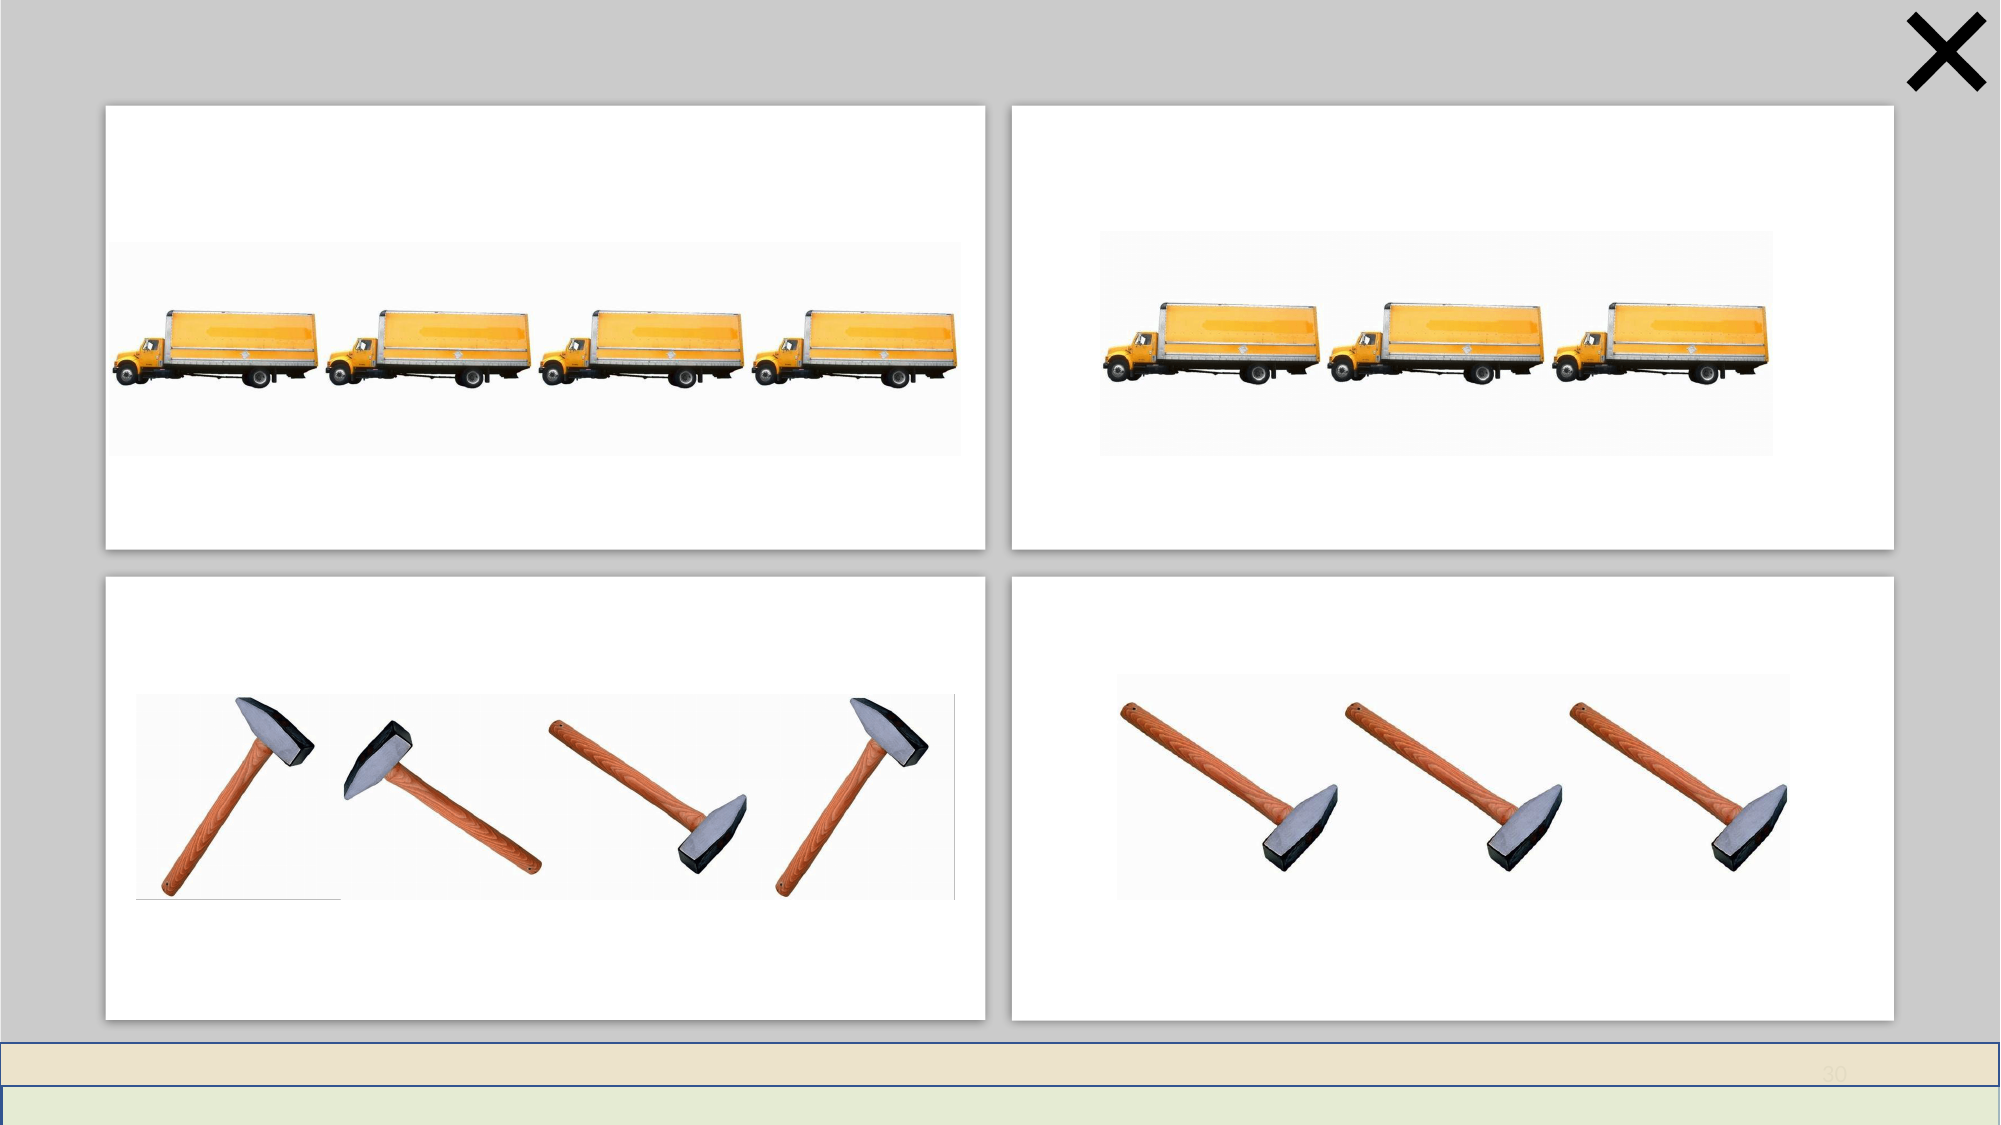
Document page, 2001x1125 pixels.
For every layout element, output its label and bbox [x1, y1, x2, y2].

text_box [0, 1042, 2000, 1085]
picture [1892, 0, 2000, 106]
text_box [104, 576, 986, 1021]
text_box [1011, 576, 1895, 1022]
text_box [104, 104, 986, 551]
text_box [1011, 104, 1895, 551]
picture [109, 242, 961, 456]
picture [1116, 674, 1790, 900]
text_box [0, 0, 2000, 1042]
text_box [0, 1085, 2000, 1125]
picture [1100, 231, 1774, 456]
picture [135, 694, 955, 900]
